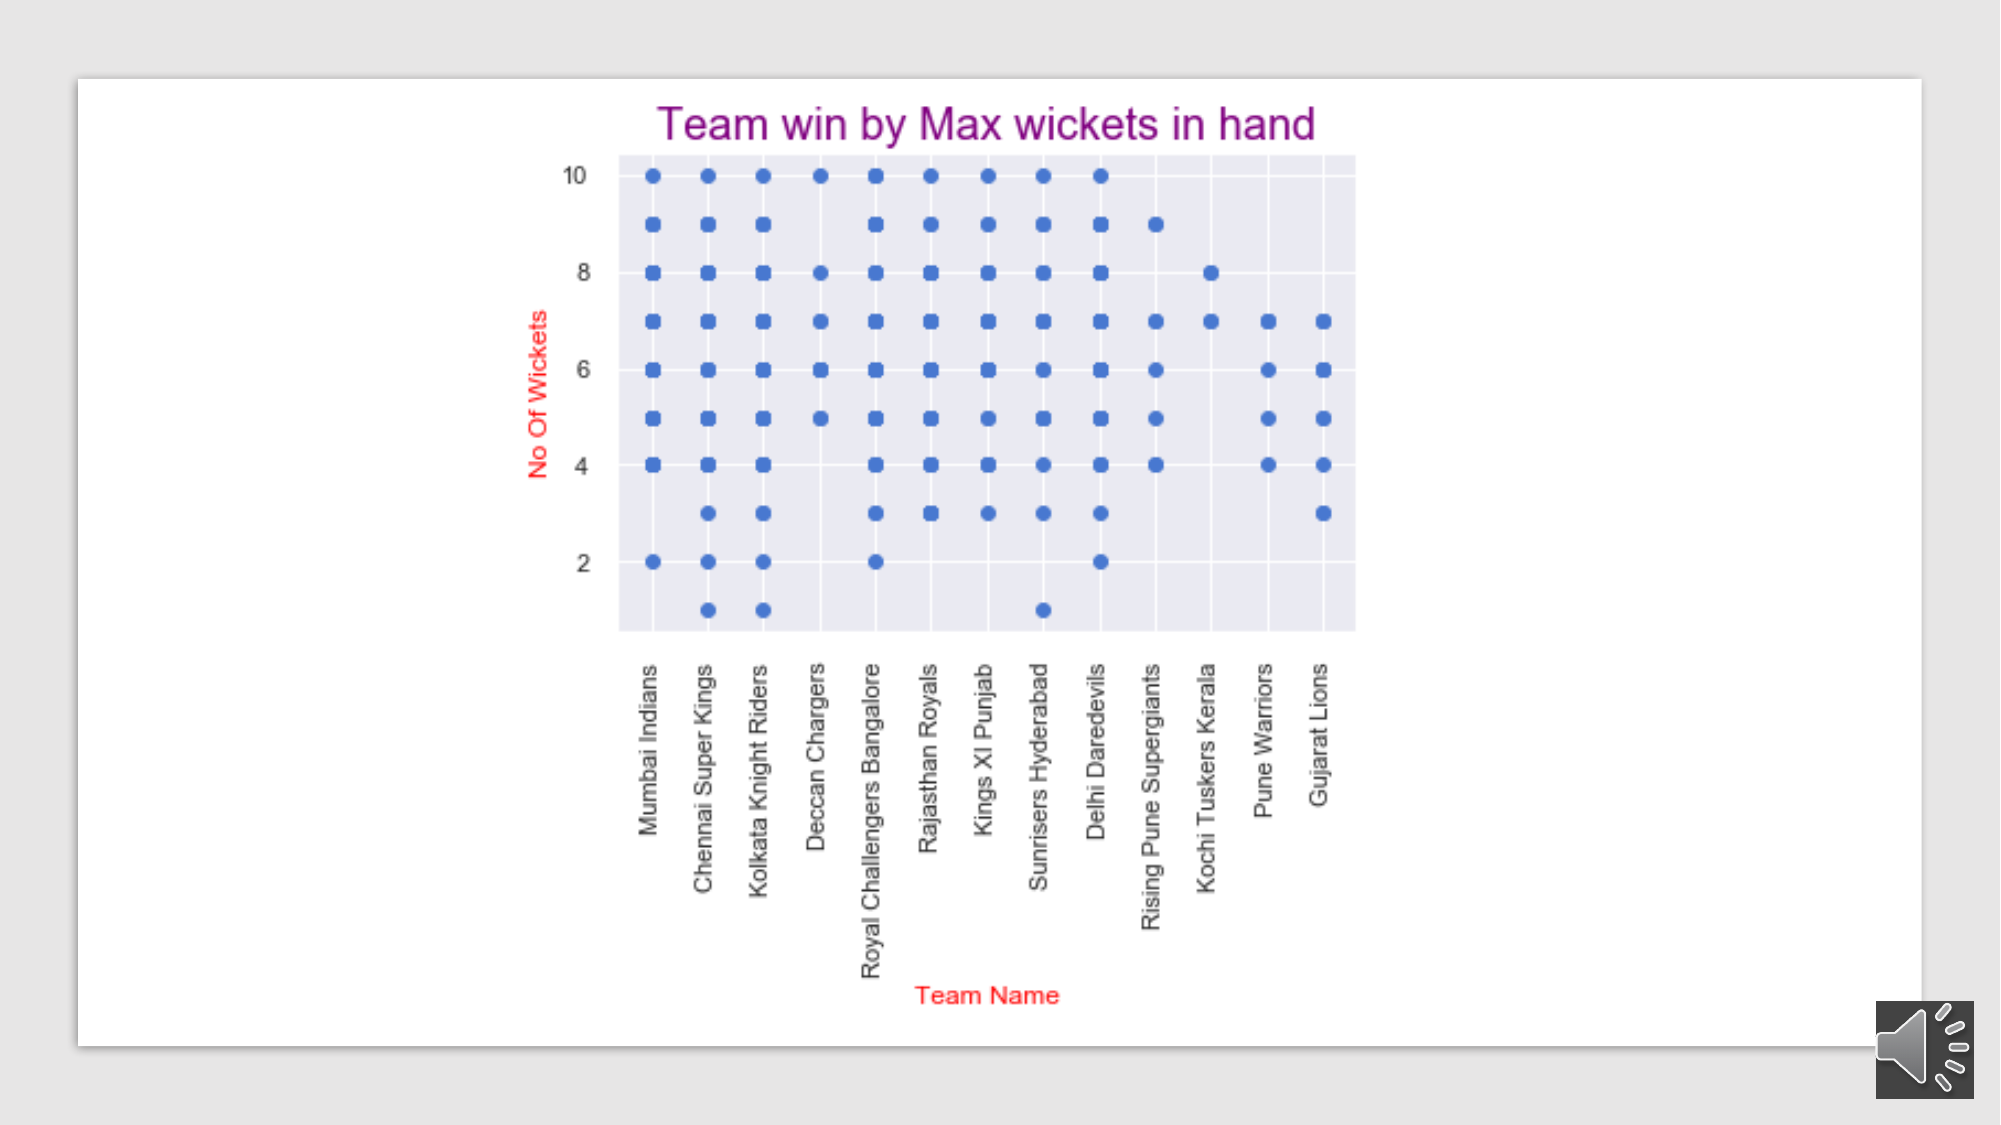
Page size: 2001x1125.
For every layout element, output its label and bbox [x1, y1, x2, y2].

picture [1874, 999, 1975, 1100]
picture [496, 105, 1504, 1020]
text_box [77, 78, 1923, 1047]
text_box [0, 0, 2000, 1125]
